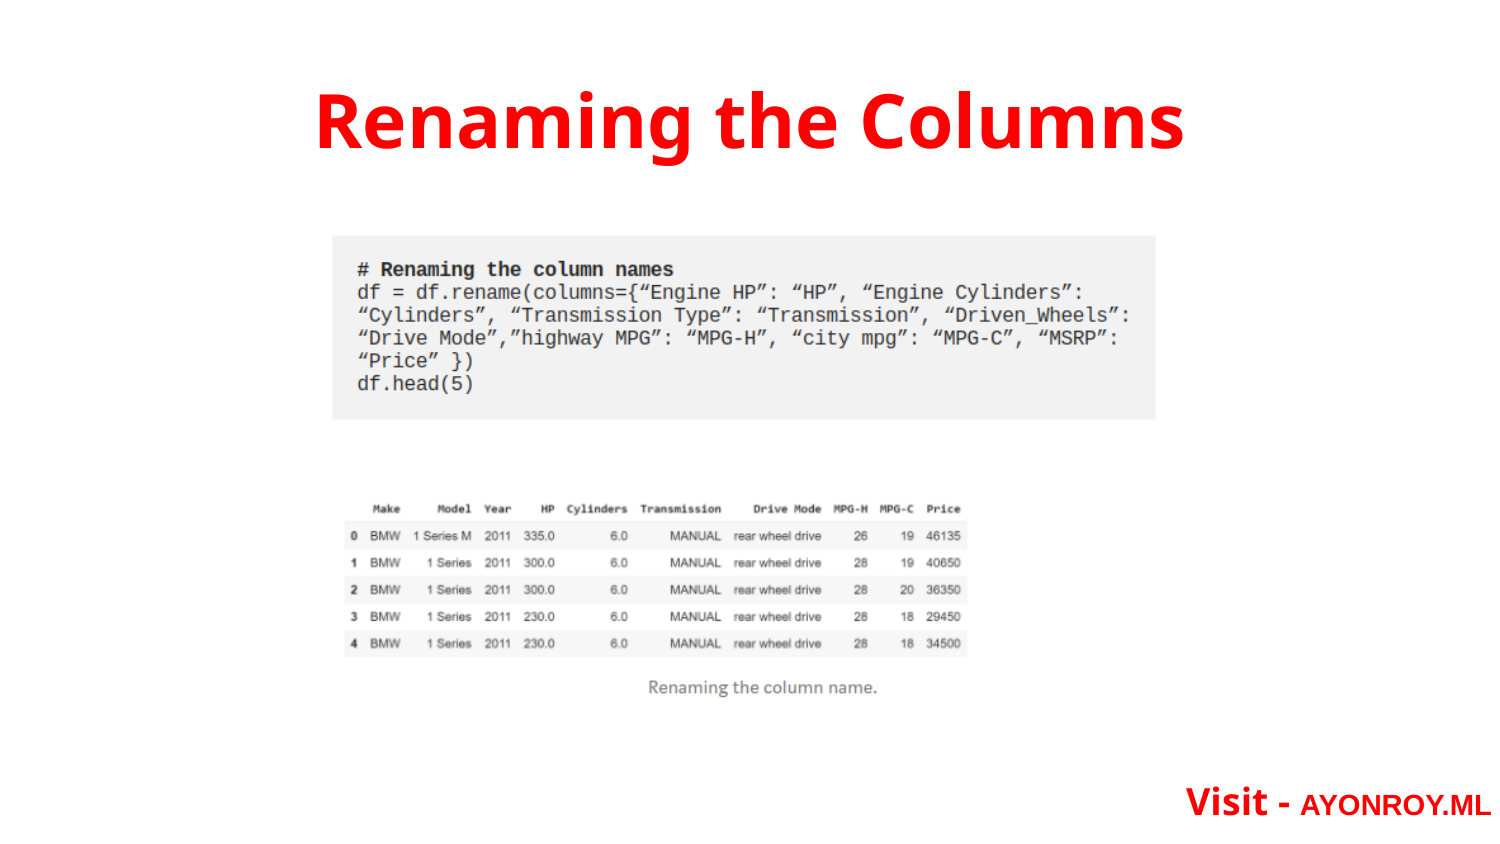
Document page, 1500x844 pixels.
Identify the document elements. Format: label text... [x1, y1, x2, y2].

text_box Renaming the Columns [28, 45, 1472, 236]
picture [321, 207, 1156, 718]
text_box Visit - AYONROY.ML [1170, 762, 1500, 832]
